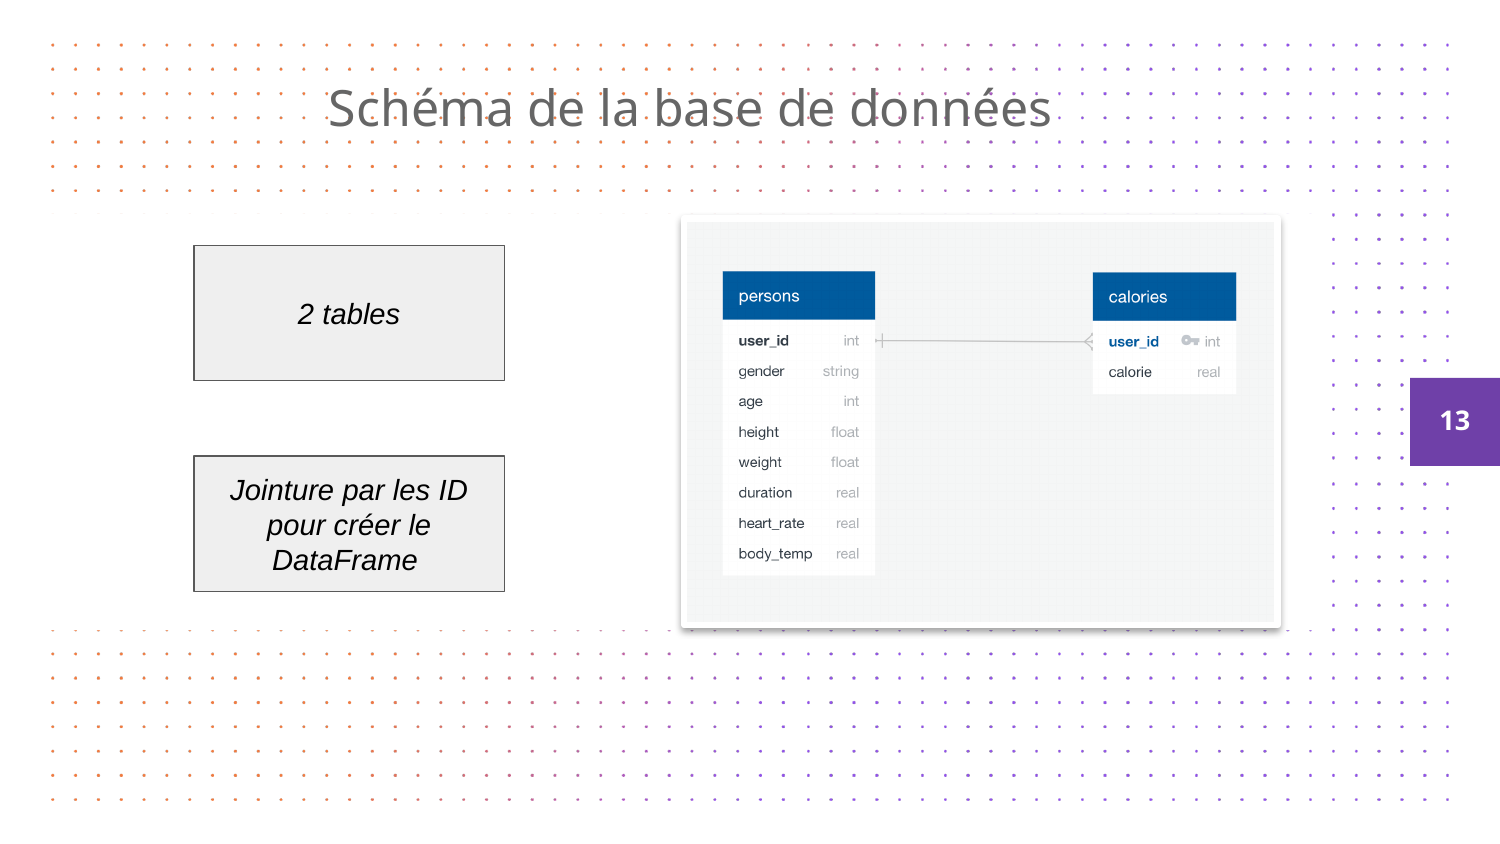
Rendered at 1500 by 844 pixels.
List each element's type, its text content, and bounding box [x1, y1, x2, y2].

slide_number 13 [1410, 377, 1500, 466]
text_box Schéma de la base de données [0, 68, 1383, 144]
picture [687, 221, 1275, 623]
text_box 2 tables [193, 245, 505, 381]
text_box Jointure par les ID pour créer le DataFrame [193, 456, 505, 592]
picture [51, 43, 1449, 801]
